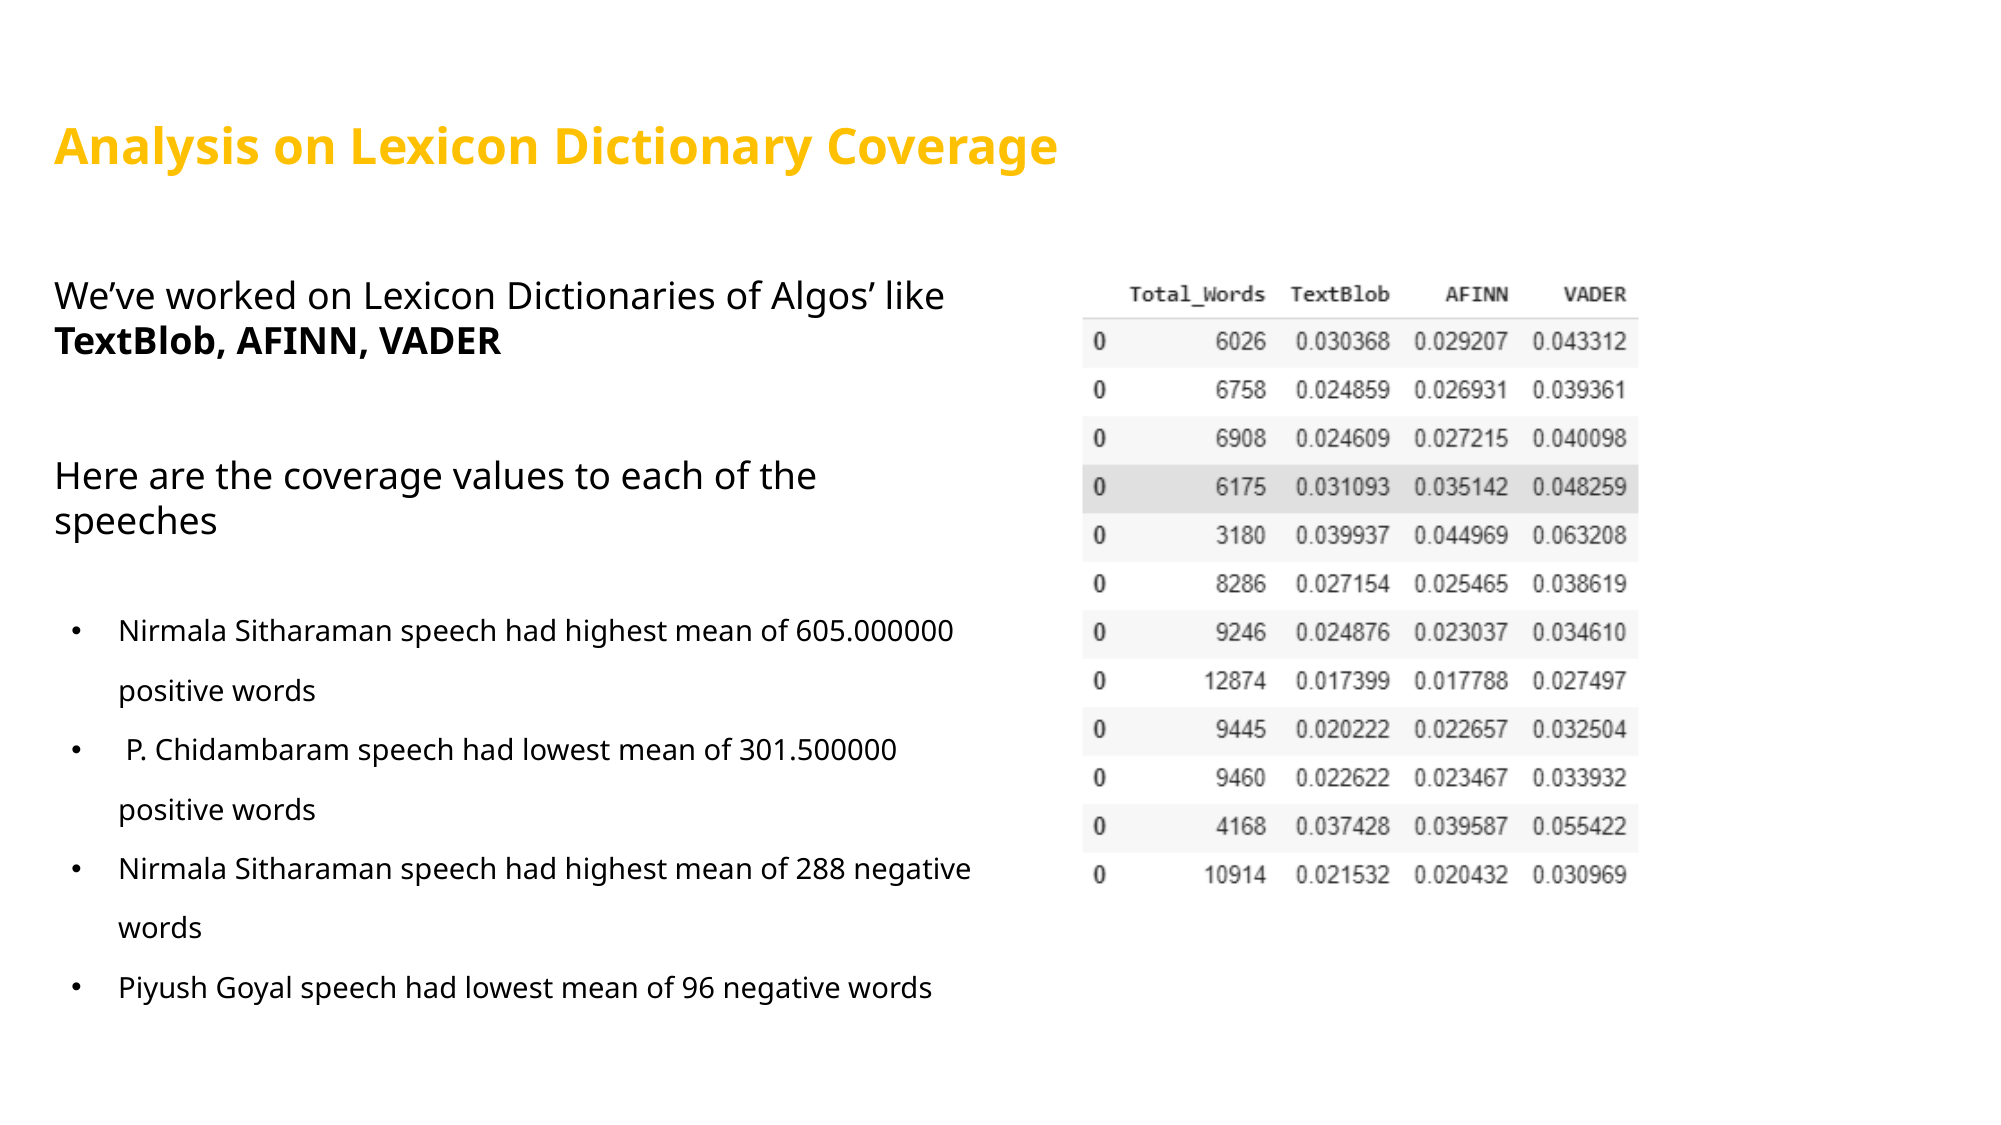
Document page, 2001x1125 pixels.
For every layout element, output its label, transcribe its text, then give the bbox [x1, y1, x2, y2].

picture [1055, 264, 1655, 898]
text_box Analysis on Lexicon Dictionary Coverage [39, 76, 1565, 182]
text_box We’ve worked on Lexicon Dictionaries of Algos’ like TextBlob, AFINN, VADER Here are the coverage values to each of the speeches [39, 264, 971, 550]
text_box Nirmala Sitharaman speech had highest mean of 605.000000 positive words P. Chidambaram speech had lowest mean of 301.500000 positive words Nirmala Sitharaman speech had highest mean of 288 negative words Piyush Goyal speech had lowest mean of 96 negative words [56, 580, 995, 1012]
